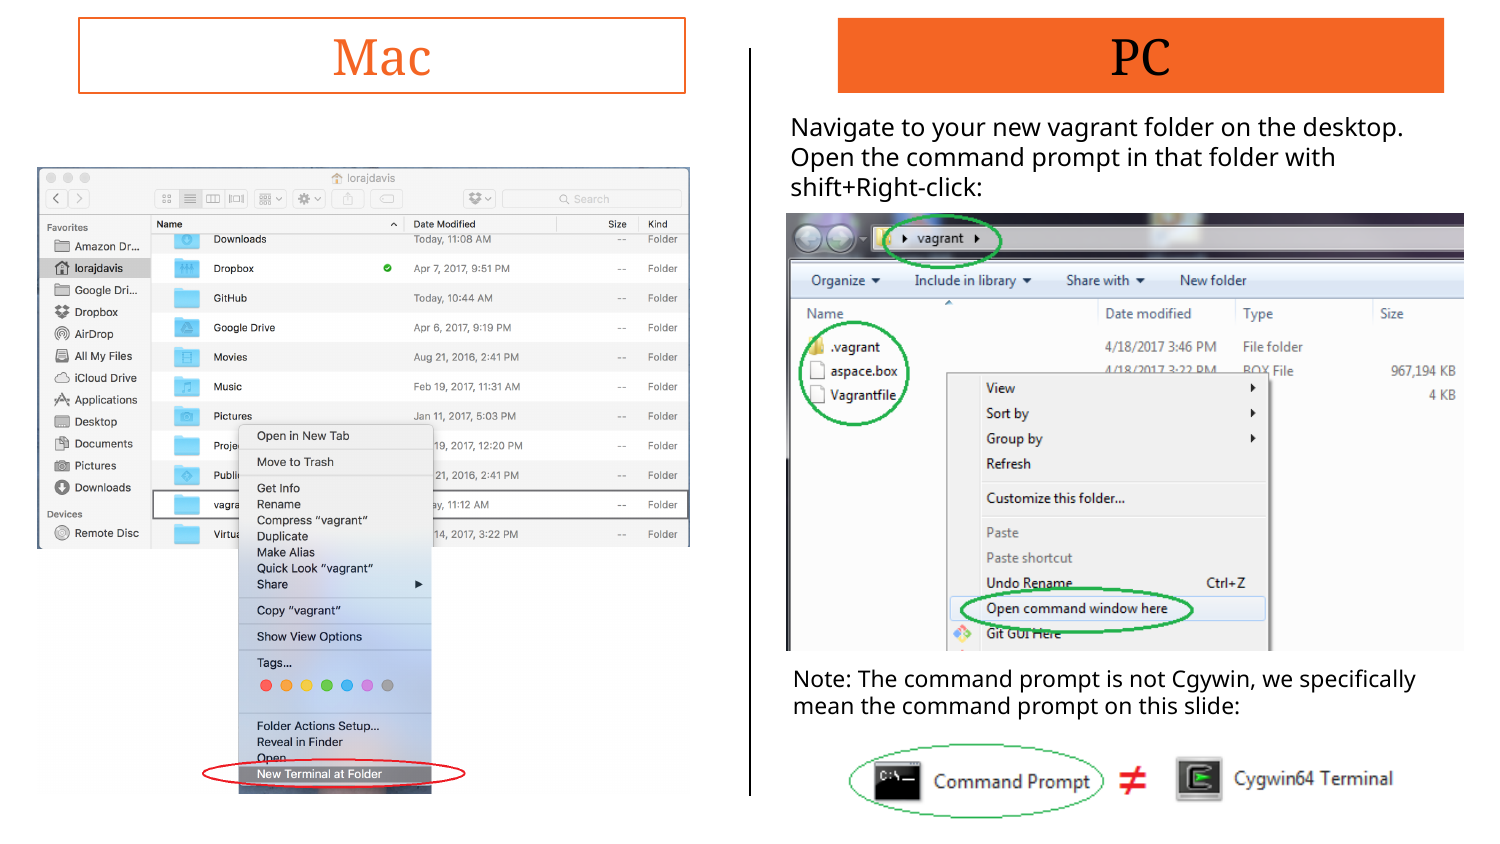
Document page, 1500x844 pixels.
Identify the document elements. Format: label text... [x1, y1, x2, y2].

picture [785, 213, 1464, 651]
text_box PC [837, 17, 1445, 93]
text_box Note: The command prompt is not Cgywin, we specifically mean the command prompt on this slide: [777, 649, 1472, 732]
picture [37, 167, 691, 794]
picture [829, 722, 1421, 836]
text_box Navigate to your new vagrant folder on the desktop. Open the command prompt in that folder with shift+Right-click: [775, 96, 1469, 172]
text_box Mac [78, 17, 686, 93]
